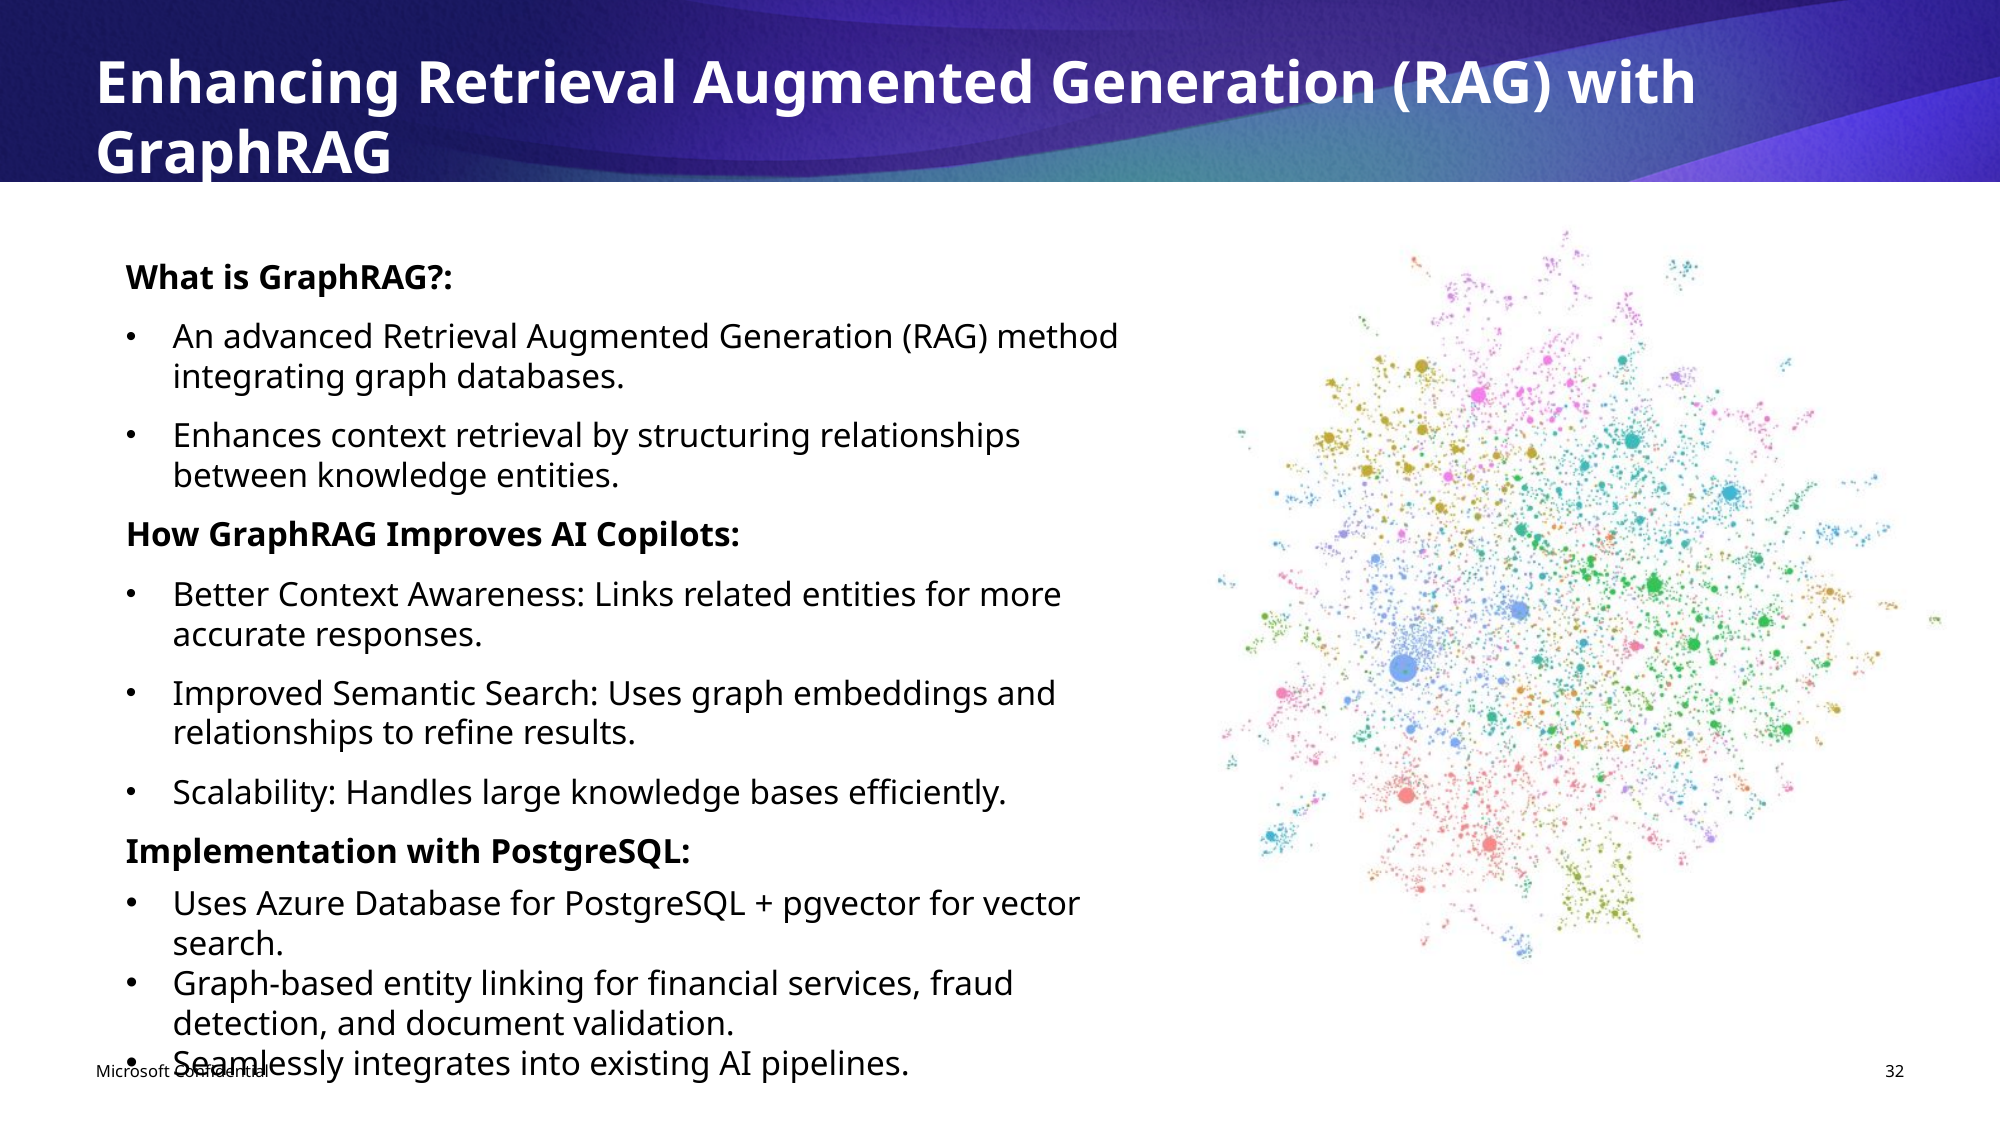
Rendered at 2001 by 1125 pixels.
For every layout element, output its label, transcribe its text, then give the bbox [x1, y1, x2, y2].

picture [0, 0, 2000, 182]
text_box What is GraphRAG?: An advanced Retrieval Augmented Generation (RAG) method integrating graph databases. Enhances context retrieval by structuring relationships between knowledge entities. How GraphRAG Improves AI Copilots: Better Context Awareness: Links related entities for more accurate responses. Improved Semantic Search: Uses graph embeddings and relationships to refine results. Scalability: Handles large knowledge bases efficiently. Implementation with PostgreSQL: Uses Azure Database for PostgreSQL + pgvector for vector search. Graph-based entity linking for financial services, fraud detection, and document validation. Seamlessly integrates into existing AI pipelines. [95, 232, 1177, 1106]
text_box 32 [1454, 1061, 1905, 1085]
title Enhancing Retrieval Augmented Generation (RAG) with GraphRAG [95, 45, 1905, 233]
picture [1198, 205, 1957, 978]
